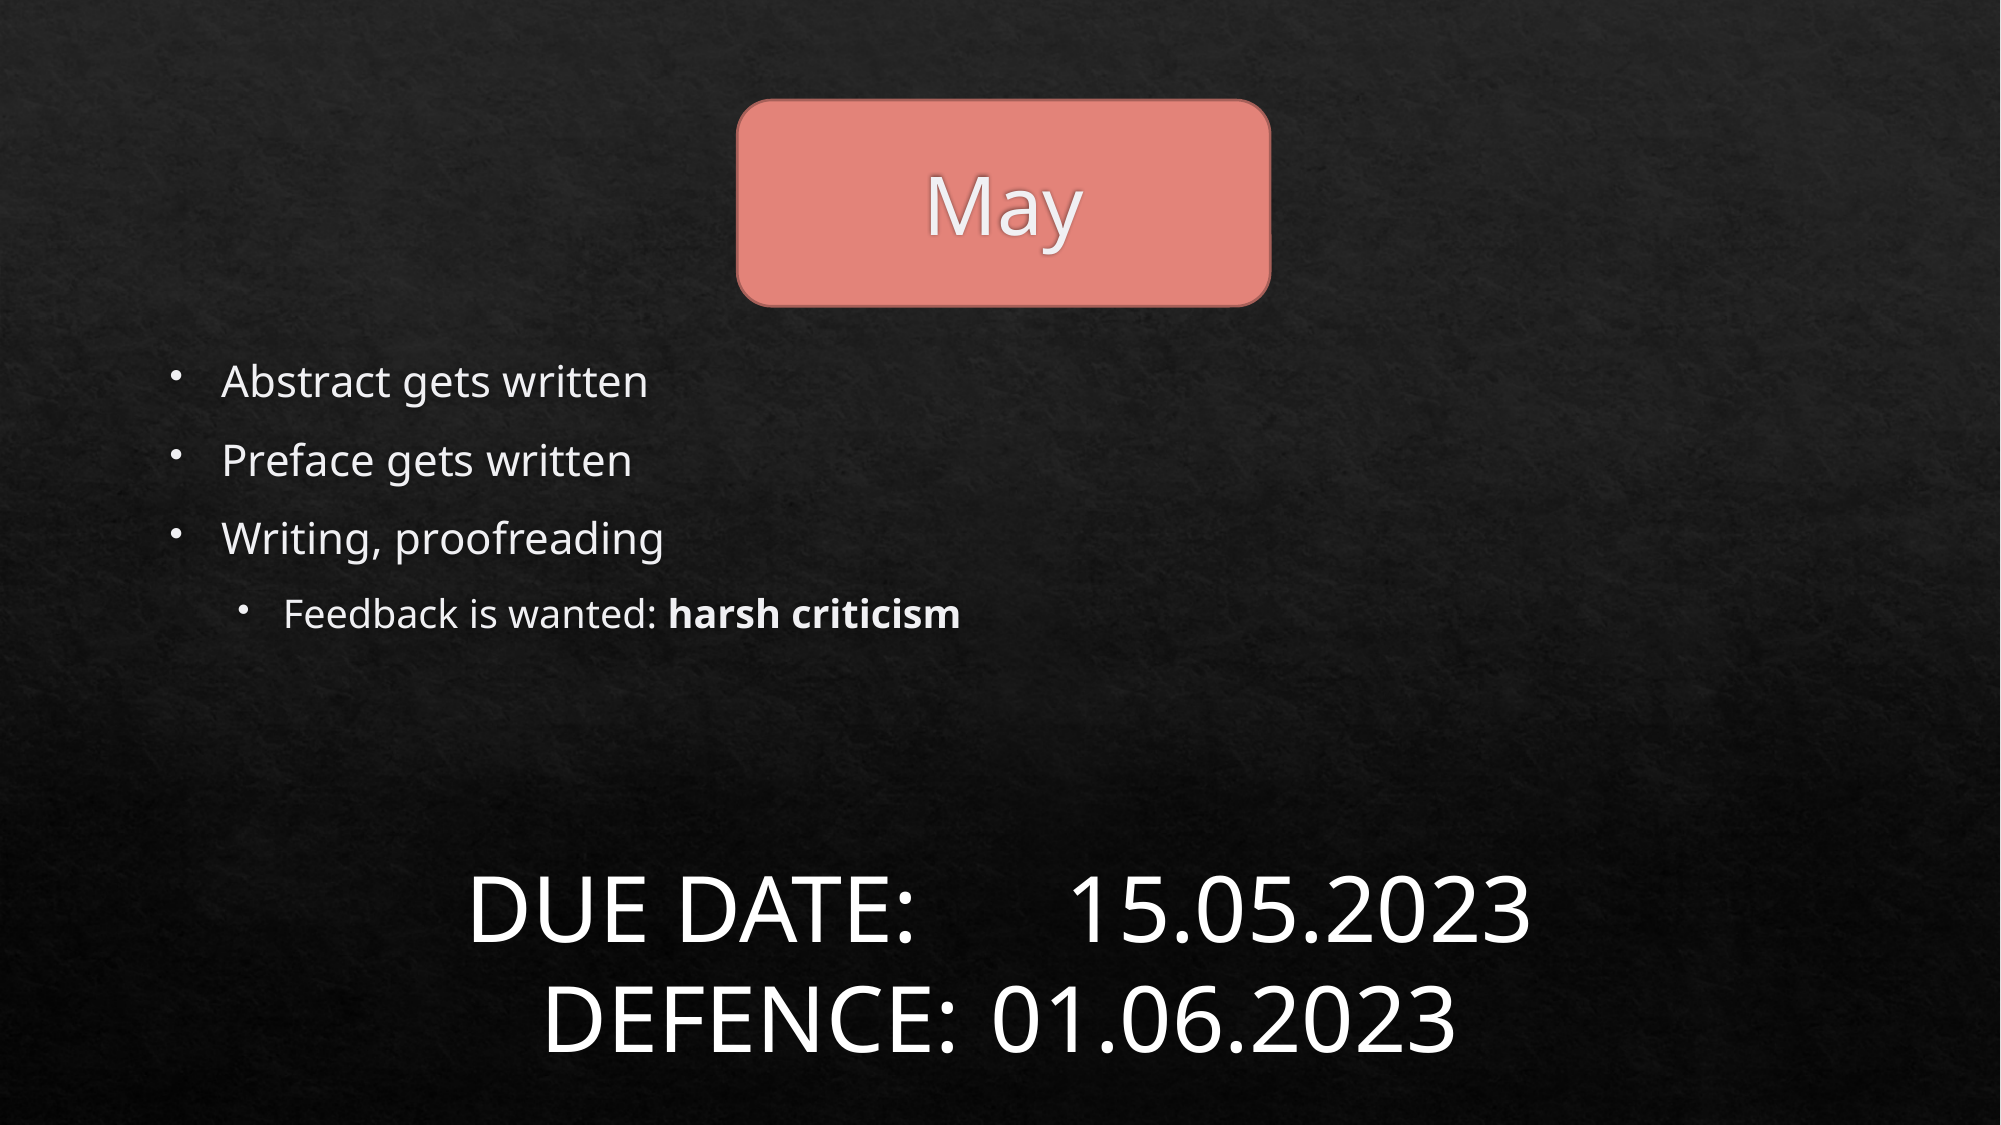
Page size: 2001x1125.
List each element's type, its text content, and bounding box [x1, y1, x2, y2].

text_box [747, 98, 1260, 108]
list Abstract gets written Preface gets written Writing, proofreading Feedback is wanted: harsh criticism [149, 340, 1849, 843]
text_box DUE DATE: 15.05.2023 DEFENCE: 01.06.2023 [0, 843, 2000, 1079]
title May [737, 111, 1271, 307]
